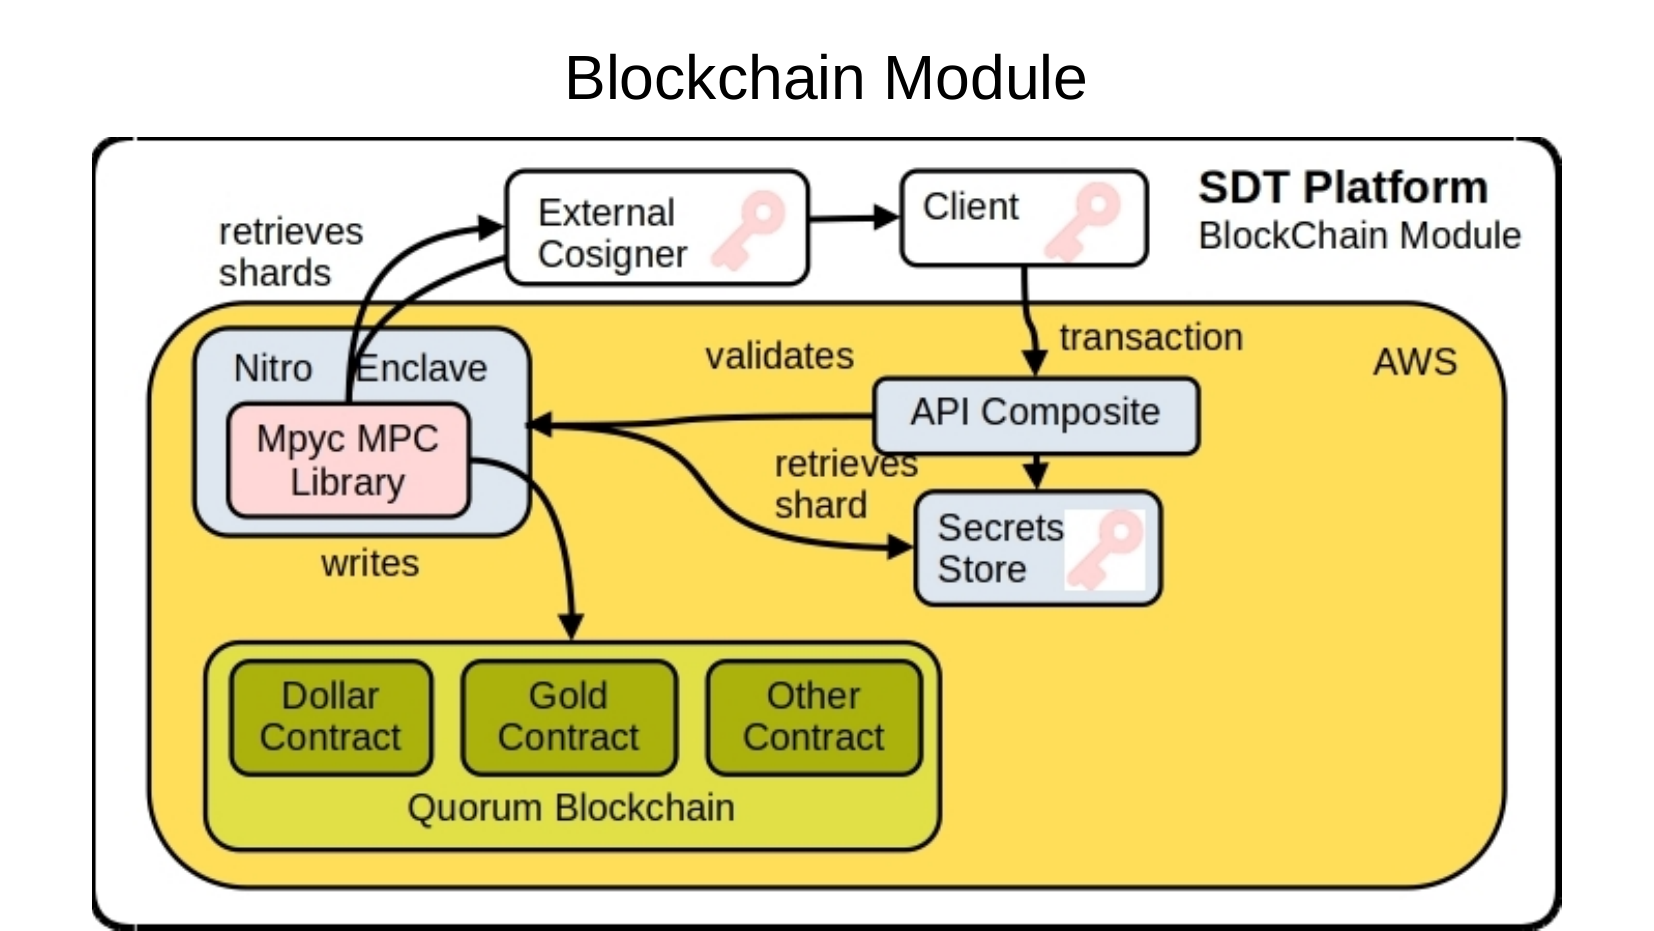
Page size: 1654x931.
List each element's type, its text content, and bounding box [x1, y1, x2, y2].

title Blockchain Module [82, 0, 1571, 153]
picture [92, 137, 1562, 931]
